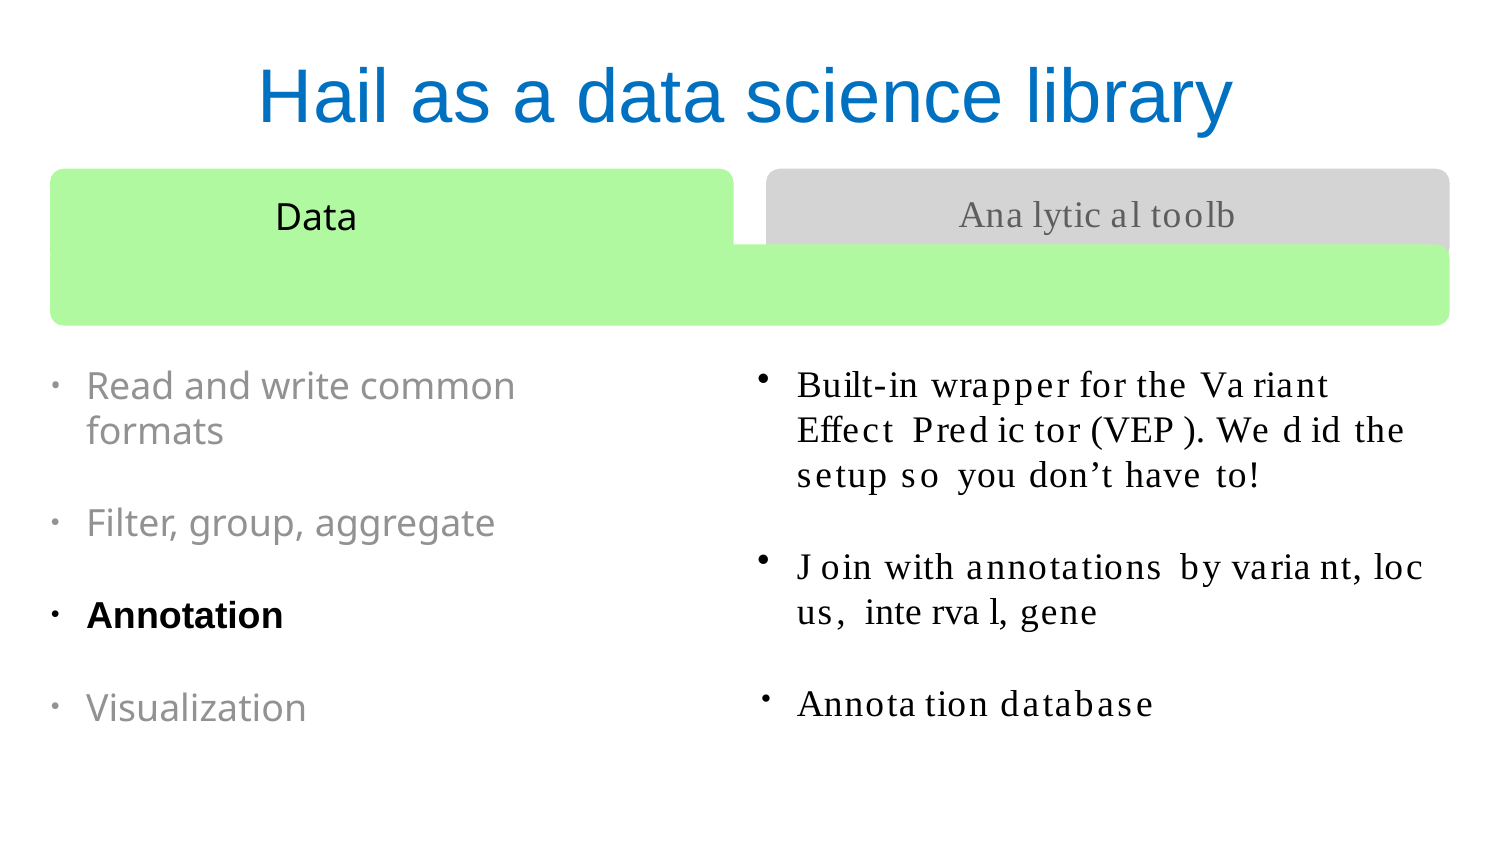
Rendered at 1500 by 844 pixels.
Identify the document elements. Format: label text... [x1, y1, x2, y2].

title Hail as a data science library [255, 0, 1244, 138]
text_box Built-in wrapper for the Va riant Effect Pred ic tor (VEP ). We d id the setup so you don’t have to! J oin with annotations by varia nt, loc us, inte rva l, gene Annota tion database [755, 358, 1450, 724]
text_box [766, 168, 1450, 251]
text_box Read and write common formats Filter, group, aggregate Annotation Visualization [49, 360, 630, 729]
text_box [50, 168, 734, 253]
text_box Data slinging [273, 190, 494, 244]
text_box Ana lytic al toolb ox [957, 188, 1258, 244]
text_box [50, 244, 1450, 326]
